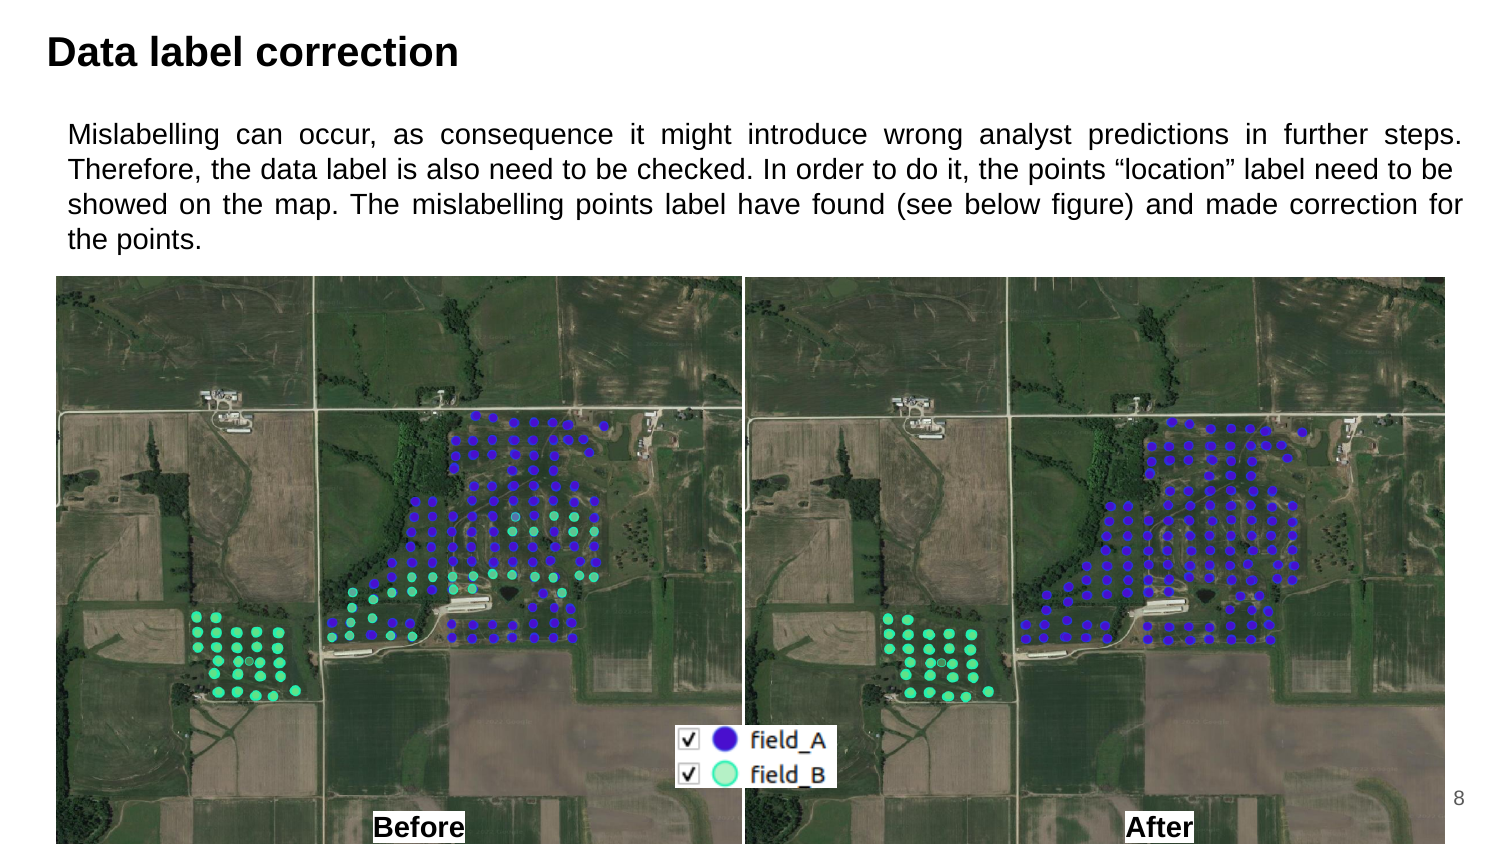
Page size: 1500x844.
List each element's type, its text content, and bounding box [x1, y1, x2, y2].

slide_number ‹#› [1449, 764, 1480, 830]
title Data label correction [31, 9, 1430, 104]
text_box Mislabelling can occur, as consequence it might introduce wrong analyst predictions in further steps. Therefore, the data label is also need to be checked. In order to do it, the points “location” label need to be showed on the map. The mislabelling points label have found (see below figure) and made correction for the points. [52, 100, 1480, 271]
picture [55, 276, 1445, 844]
